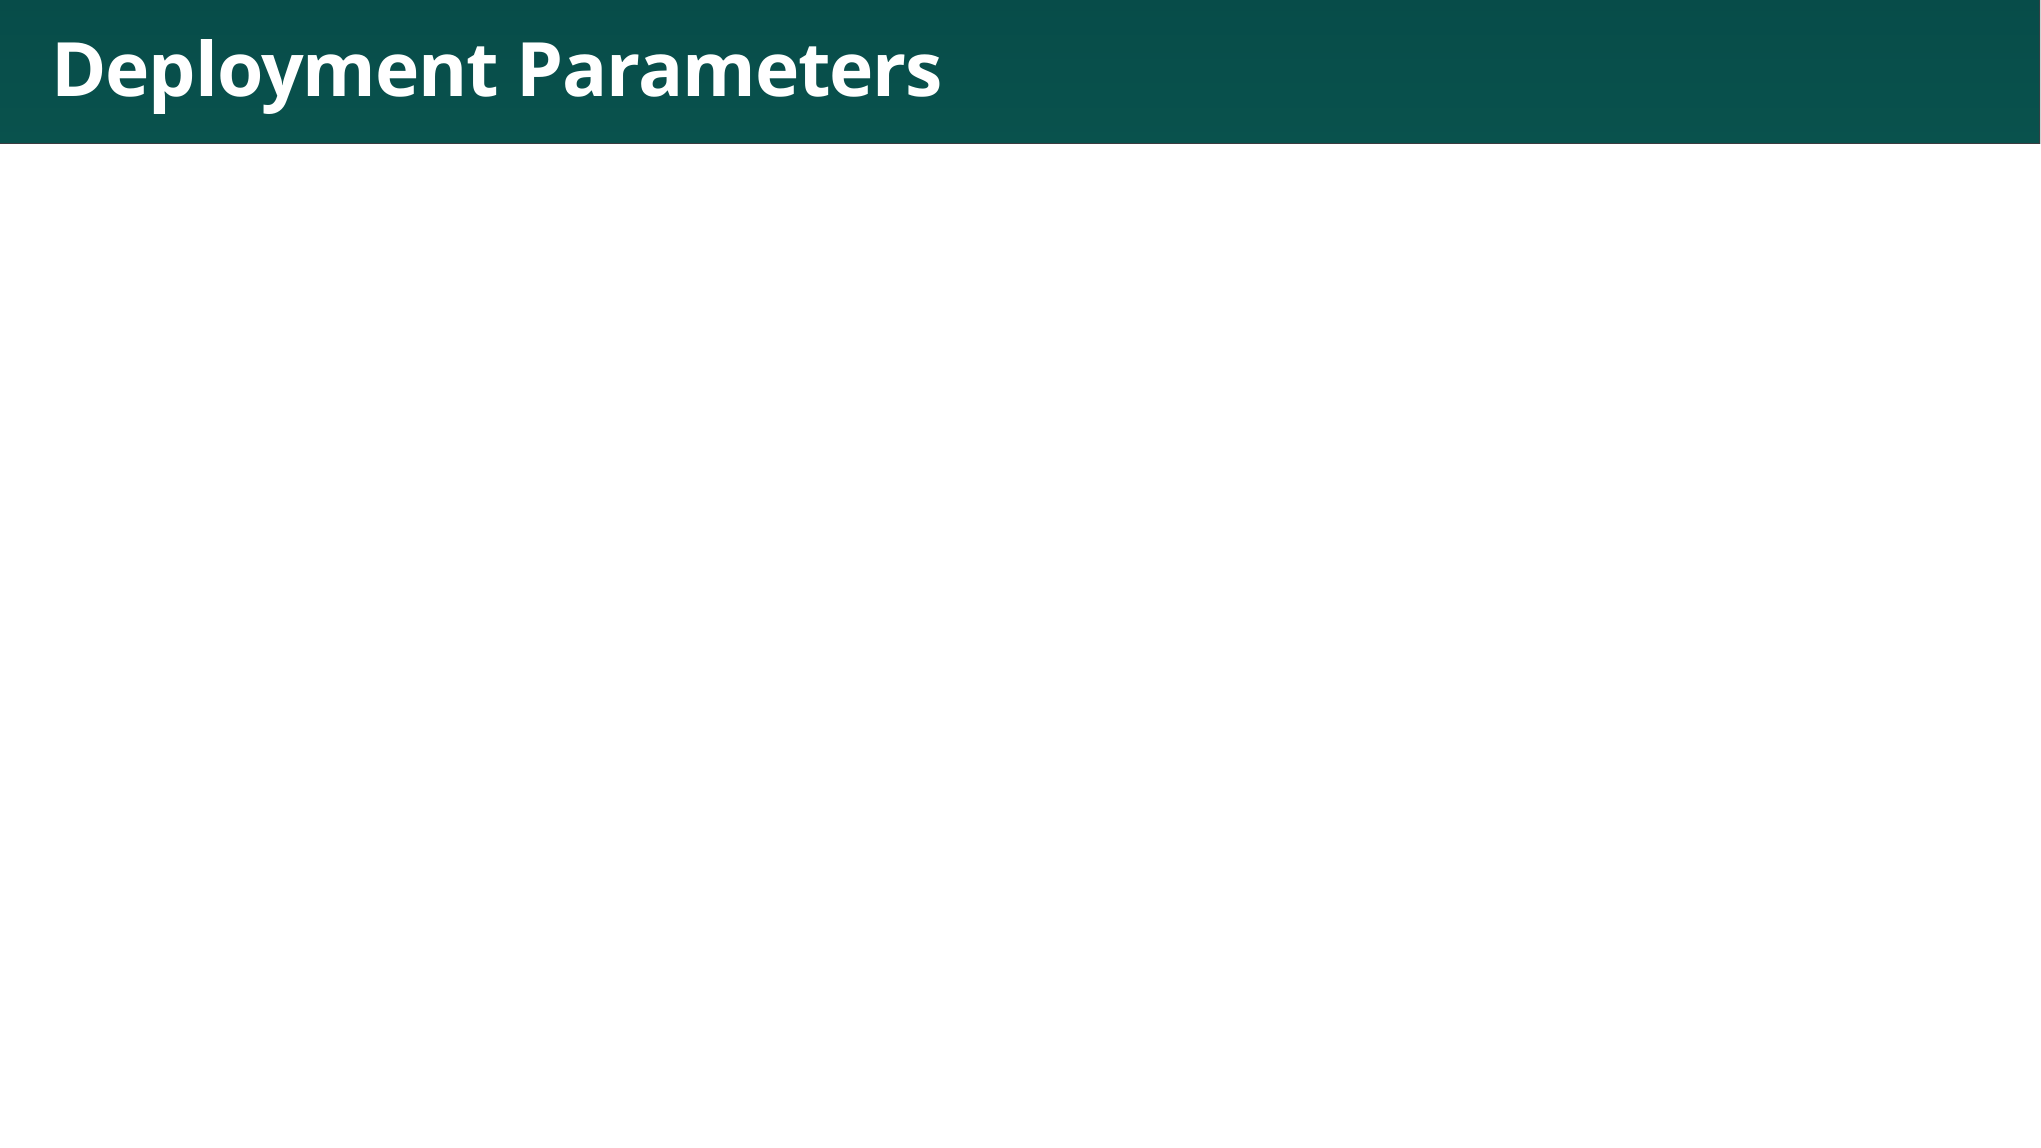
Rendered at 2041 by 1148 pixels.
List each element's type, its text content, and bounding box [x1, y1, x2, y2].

title Deployment Parameters [51, 31, 1988, 113]
